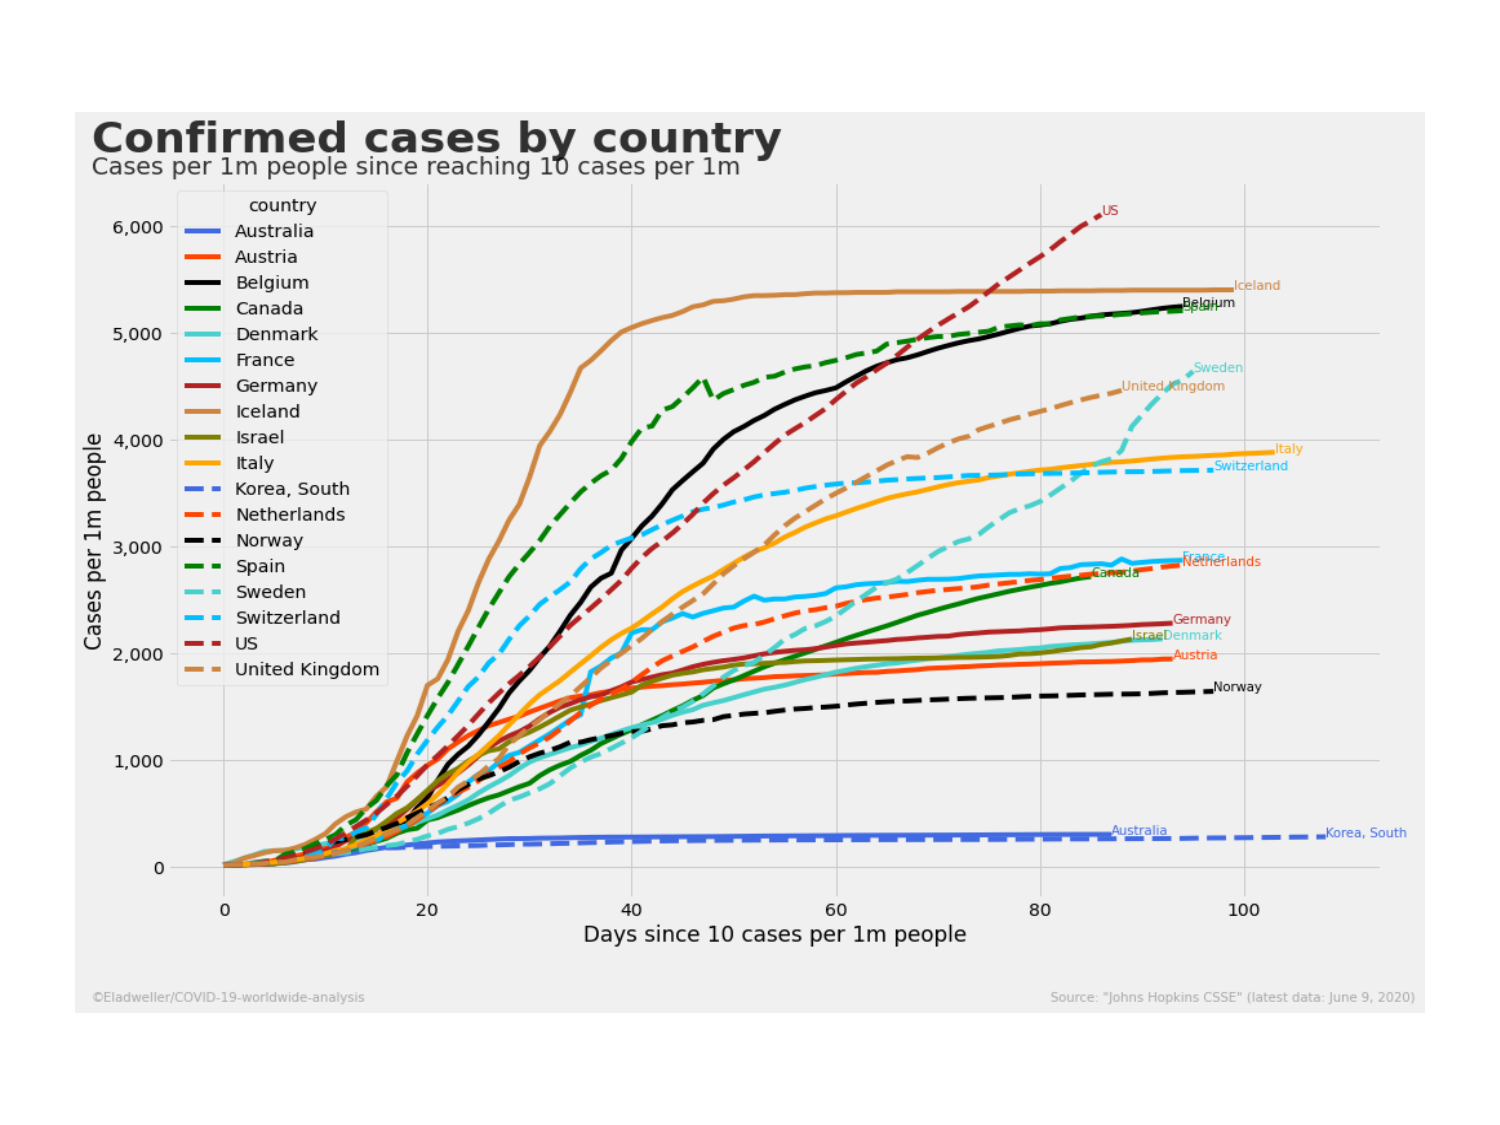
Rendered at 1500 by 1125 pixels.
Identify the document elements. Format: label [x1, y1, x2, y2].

picture [74, 112, 1426, 1013]
